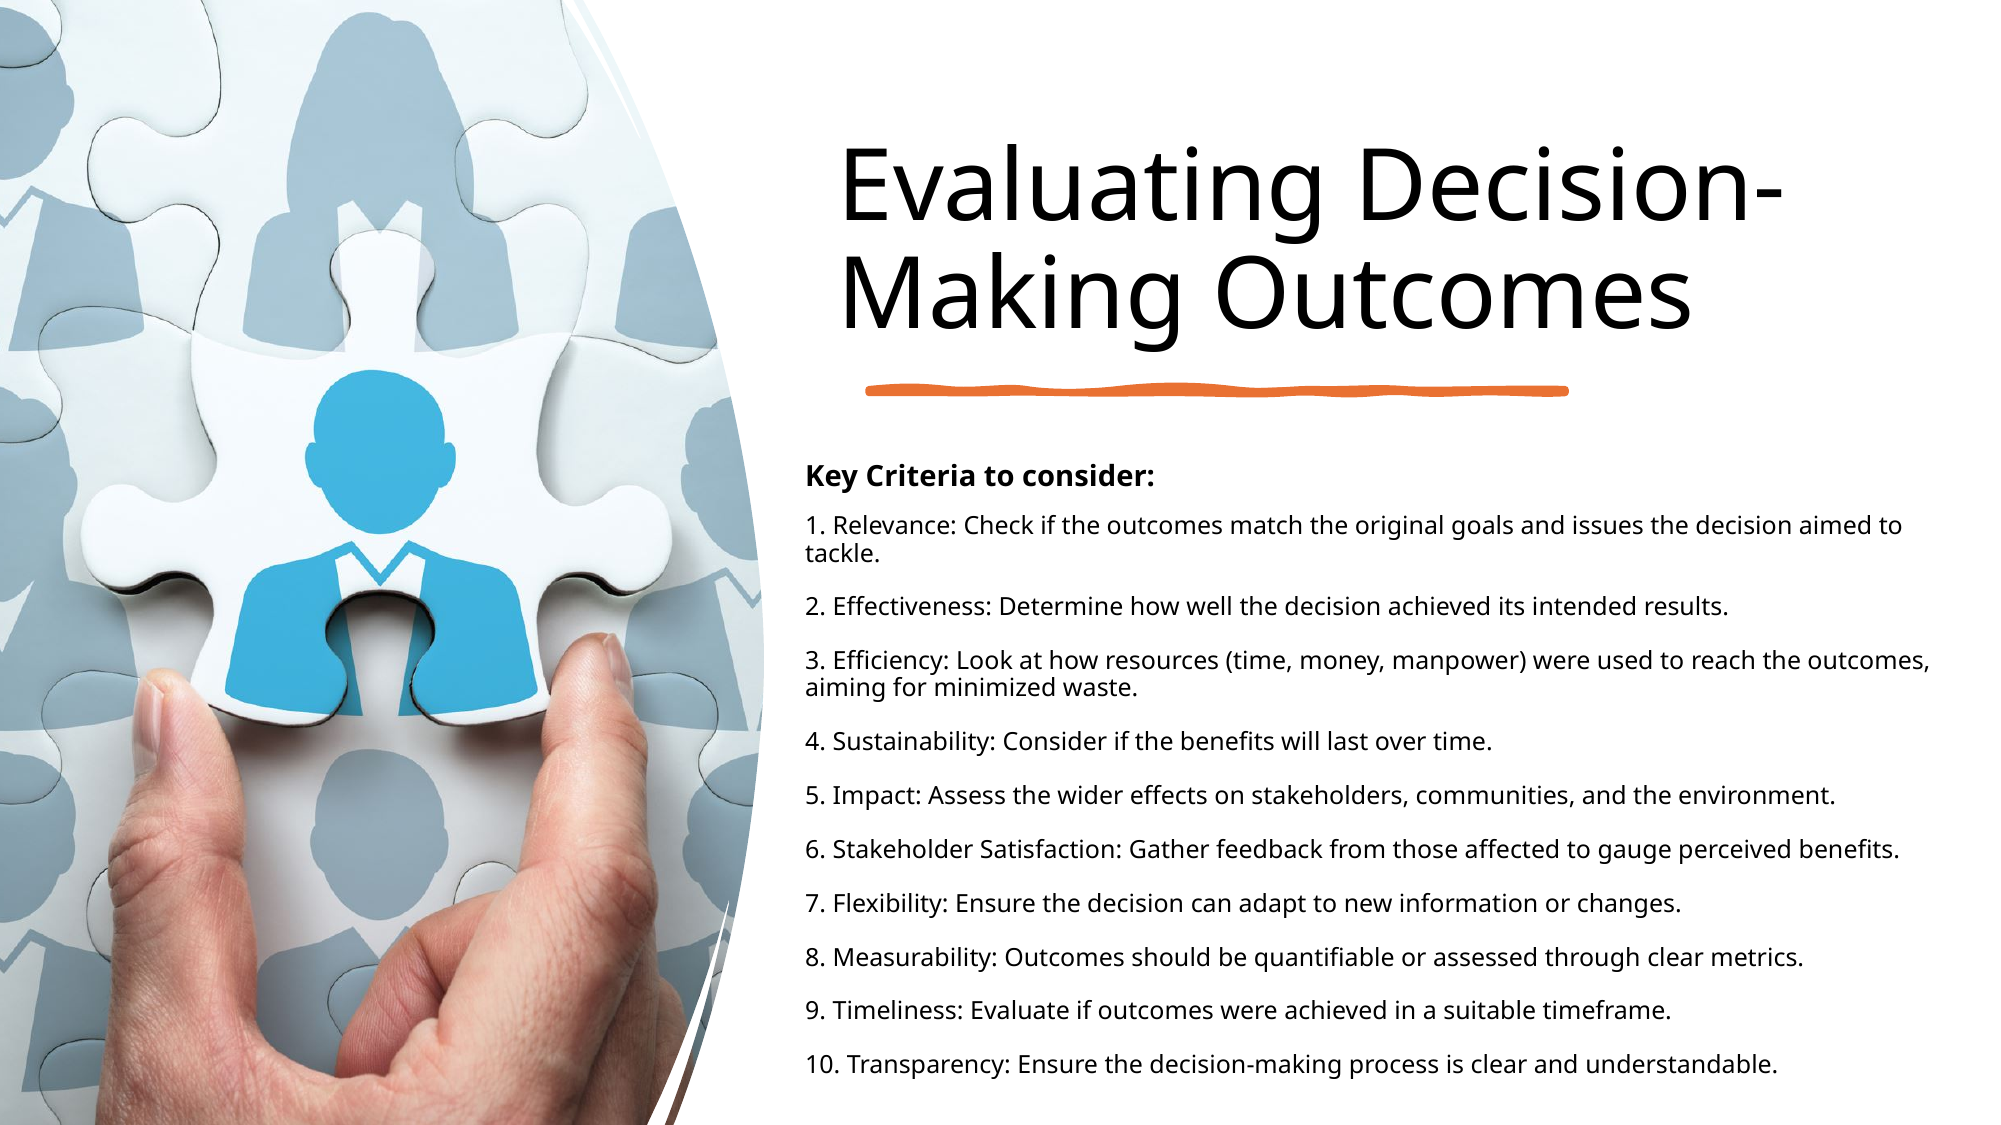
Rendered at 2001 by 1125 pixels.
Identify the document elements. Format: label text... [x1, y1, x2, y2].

picture [0, 0, 765, 1125]
text_box [867, 384, 1567, 396]
title Evaluating Decision-Making Outcomes [822, 53, 1895, 358]
text_box [765, 0, 2000, 1125]
list Key Criteria to consider: 1. Relevance: Check if the outcomes match the original goals and issues the decision aimed to tackle. 2. Effectiveness: Determine how well the decision achieved its intended results. 3. Efficiency: Look at how resources (time, money, manpower) were used to reach the outcomes, aiming for minimized waste. 4. Sustainability: Consider if the benefits will last over time. 5. Impact: Assess the wider effects on stakeholders, communities, and the environment. 6. Stakeholder Satisfaction: Gather feedback from those affected to gauge perceived benefits. 7. Flexibility: Ensure the decision can adapt to new information or changes. 8. Measurability: Outcomes should be quantifiable or assessed through clear metrics. 9. Timeliness: Evaluate if outcomes were achieved in a suitable timeframe. 10. Transparency: Ensure the decision-making process is clear and understandable. [790, 405, 1955, 1097]
